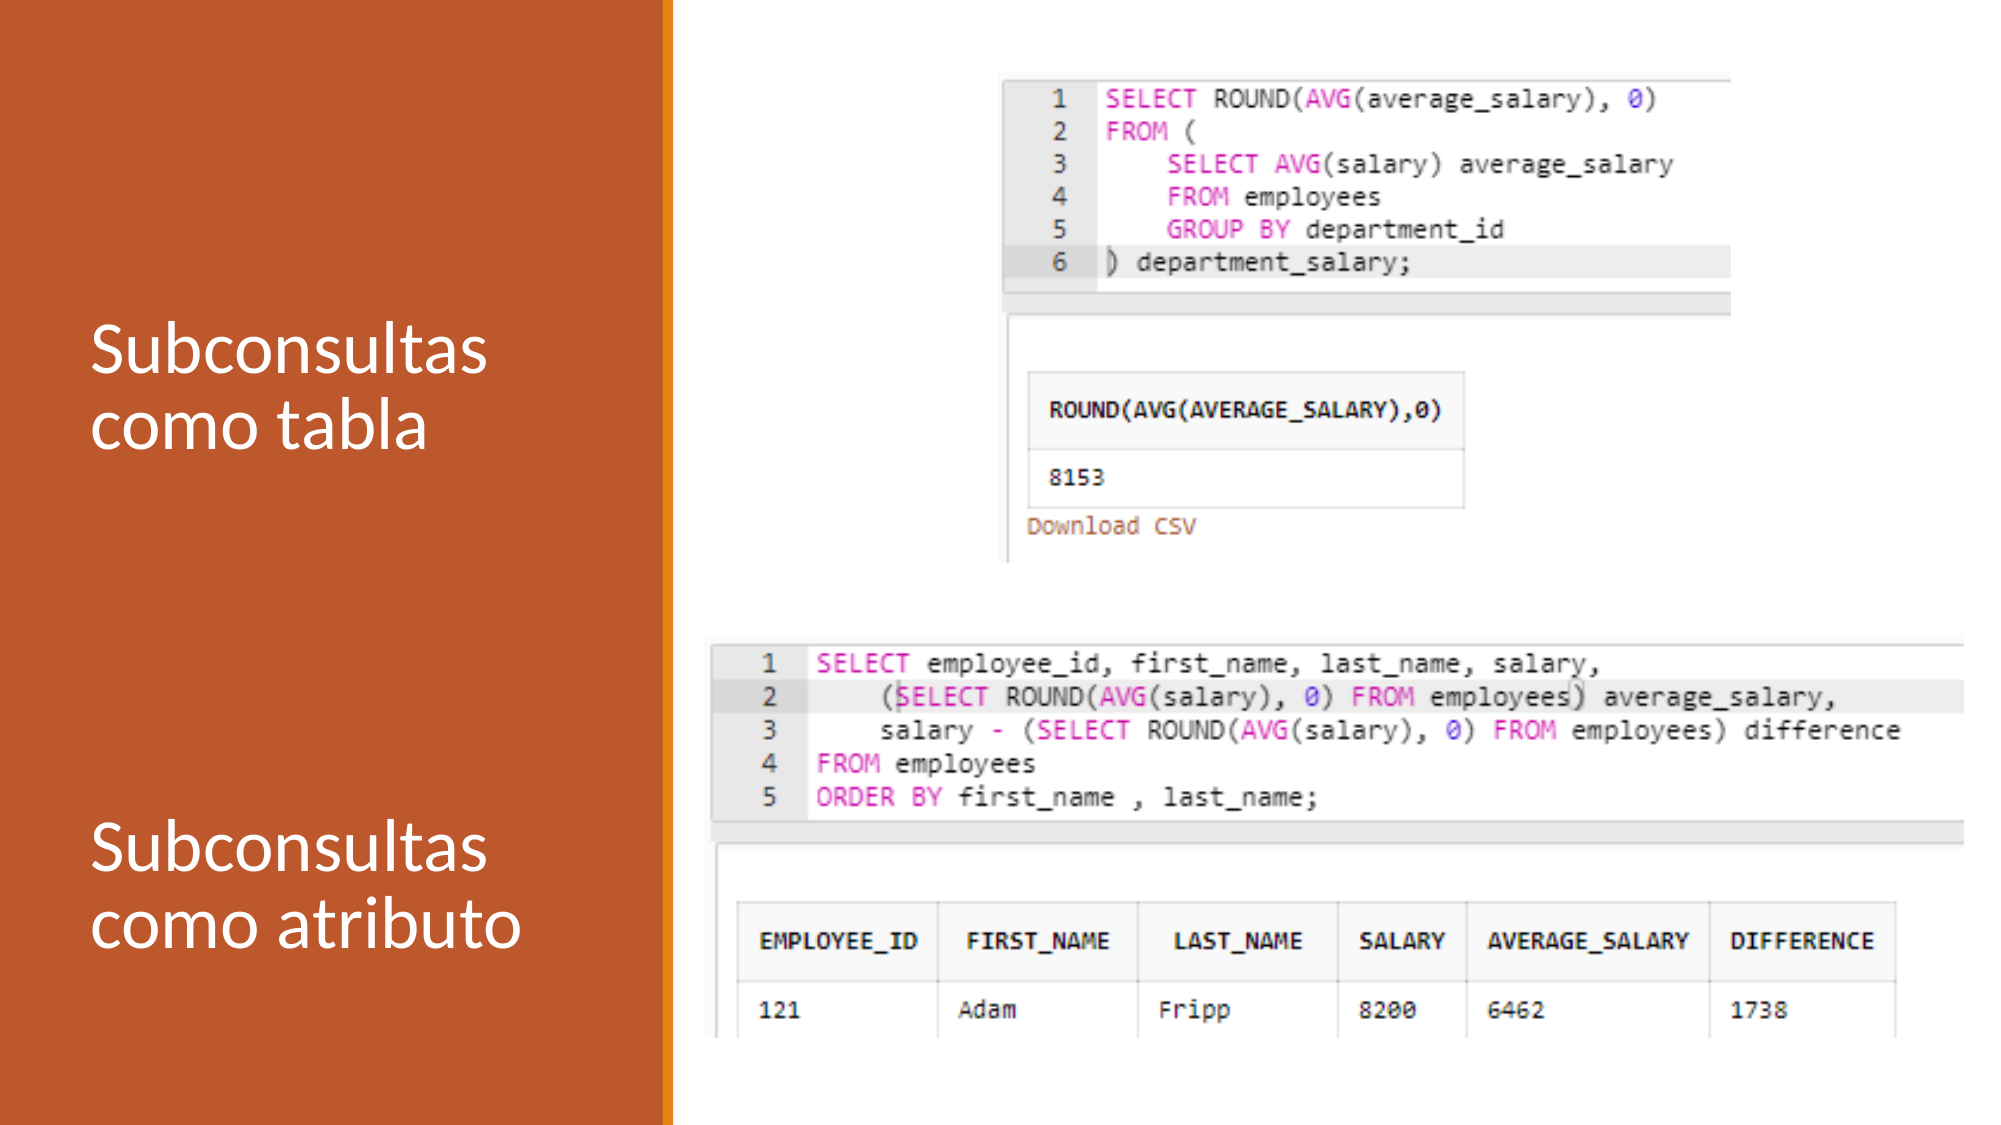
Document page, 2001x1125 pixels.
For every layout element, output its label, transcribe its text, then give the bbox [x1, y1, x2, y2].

picture [704, 634, 1964, 1038]
picture [998, 71, 1732, 563]
title Subconsultas como tabla [75, 97, 600, 473]
text_box Subconsultas como atributo [74, 595, 600, 971]
